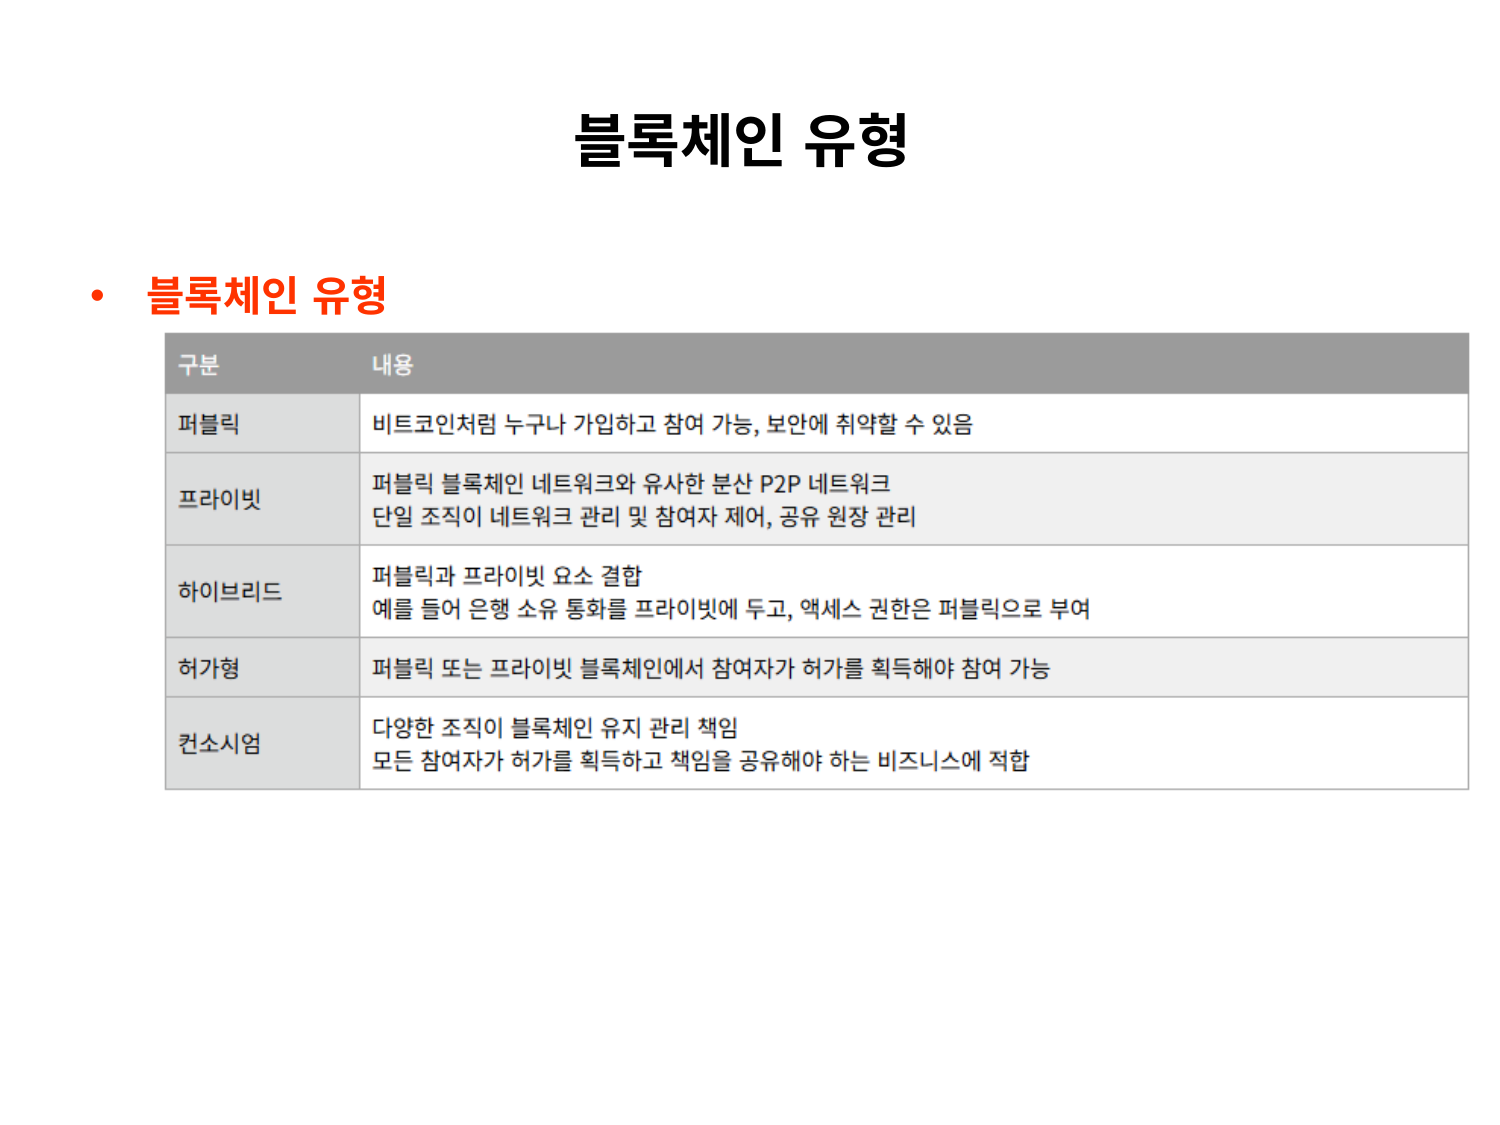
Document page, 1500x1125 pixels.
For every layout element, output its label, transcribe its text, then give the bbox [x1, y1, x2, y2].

title 블록체인 유형 [75, 45, 1425, 233]
list 블록체인 유형 [75, 262, 1425, 1005]
picture [159, 330, 1471, 795]
